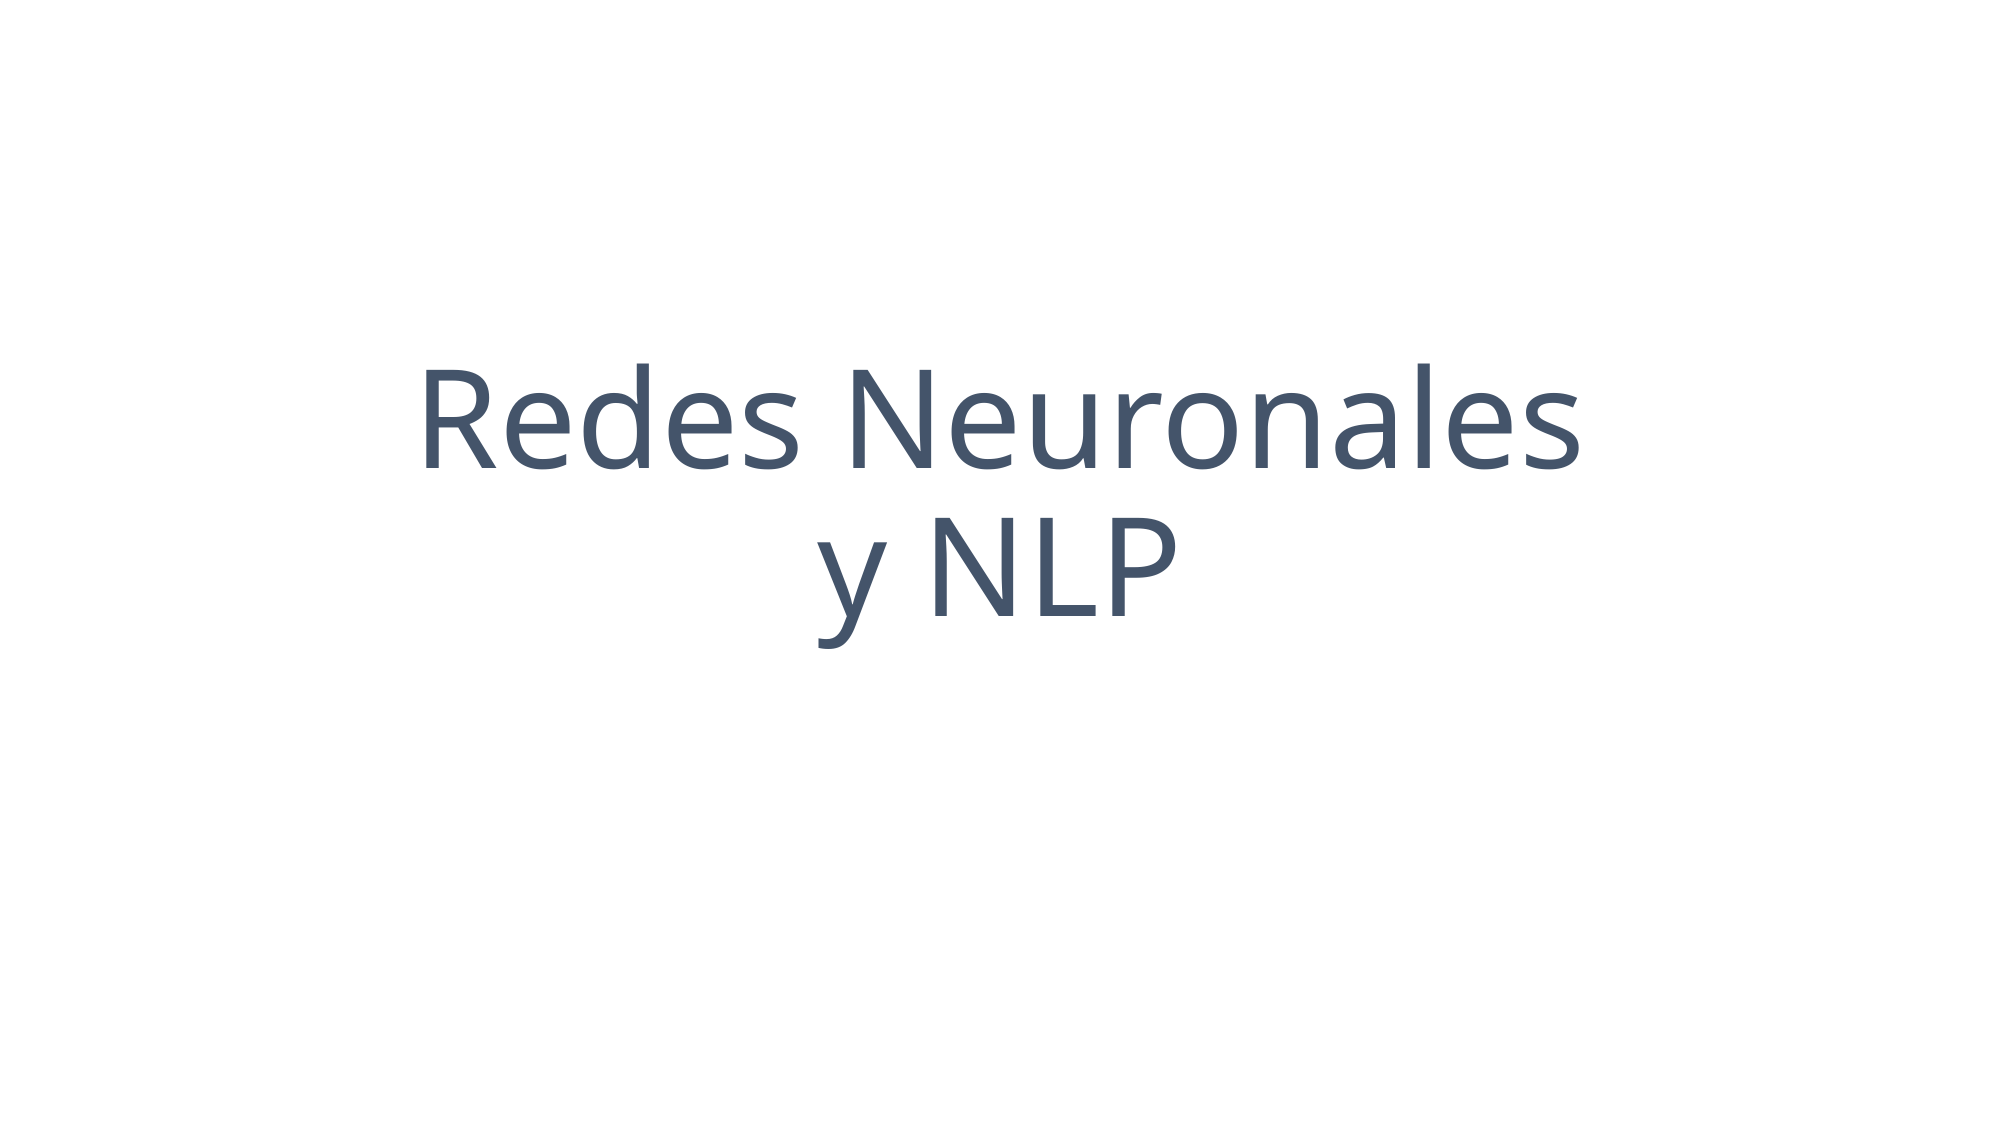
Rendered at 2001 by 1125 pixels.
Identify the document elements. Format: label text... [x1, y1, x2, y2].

text_box Redes Neuronales y NLP [385, 397, 1615, 599]
